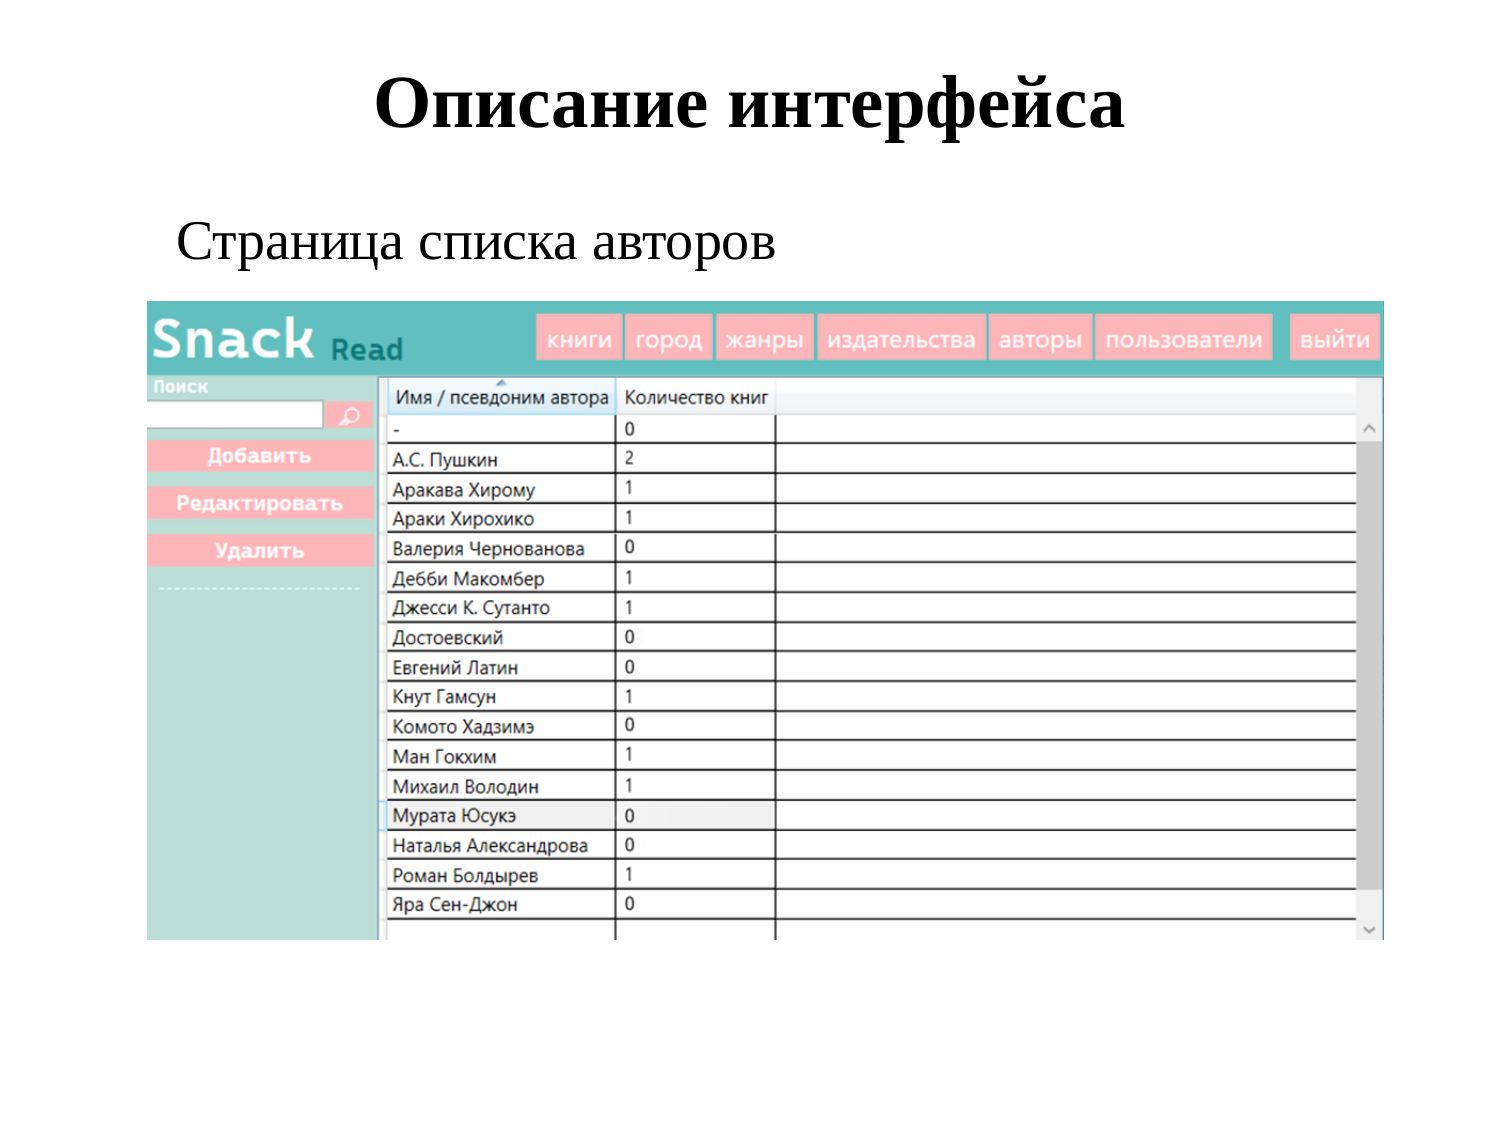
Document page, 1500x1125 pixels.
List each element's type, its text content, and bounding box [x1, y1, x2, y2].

text_box Описание интерфейса [74, 45, 1425, 185]
text_box Страница списка авторов [161, 196, 1437, 279]
picture [147, 301, 1384, 941]
